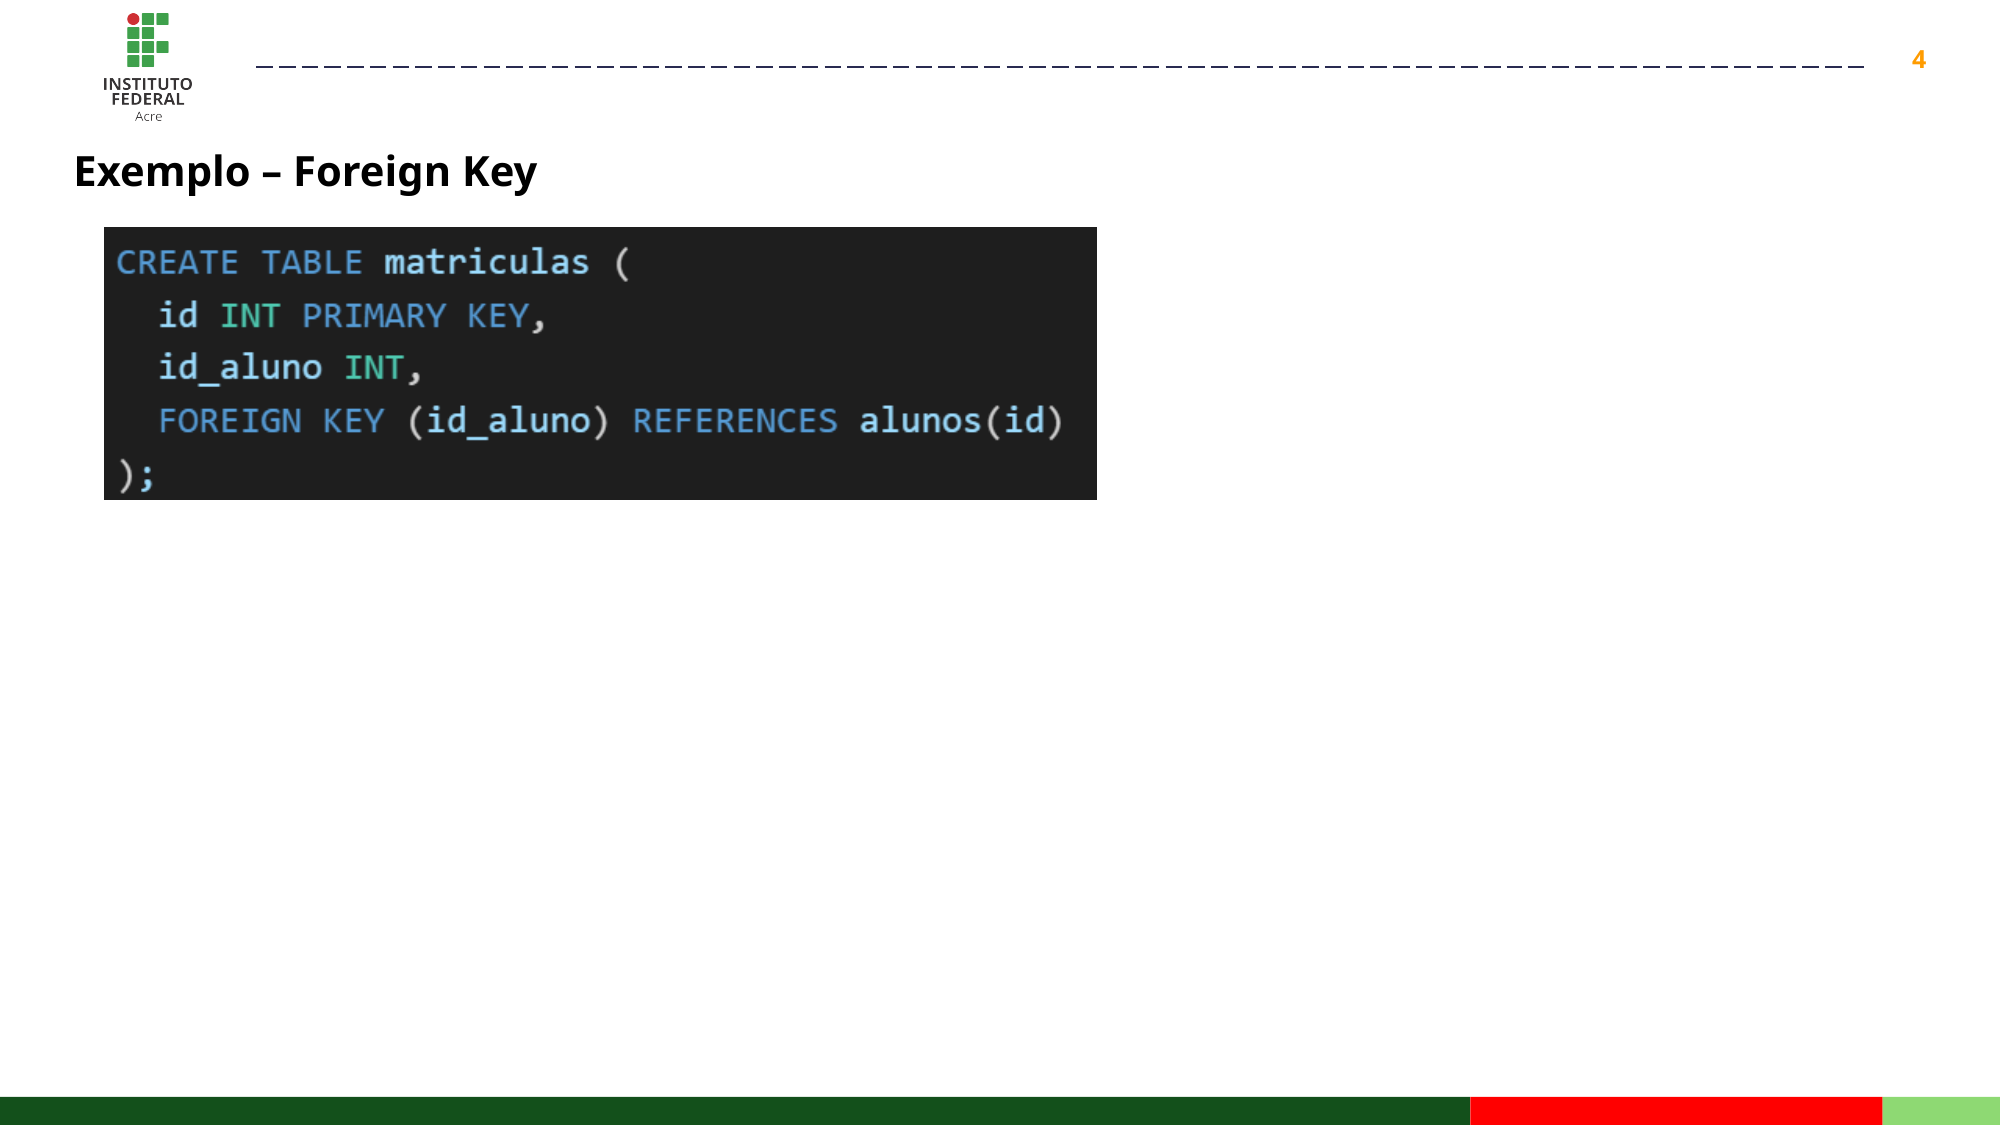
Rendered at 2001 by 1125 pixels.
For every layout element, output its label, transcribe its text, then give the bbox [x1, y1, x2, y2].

picture [104, 12, 192, 121]
picture [104, 227, 1098, 501]
text_box Exemplo – Foreign Key [58, 112, 1243, 203]
slide_number 4 [1865, 30, 1942, 91]
text_box [0, 1095, 1469, 1125]
text_box [1881, 1095, 2000, 1125]
text_box [1469, 1095, 1881, 1125]
